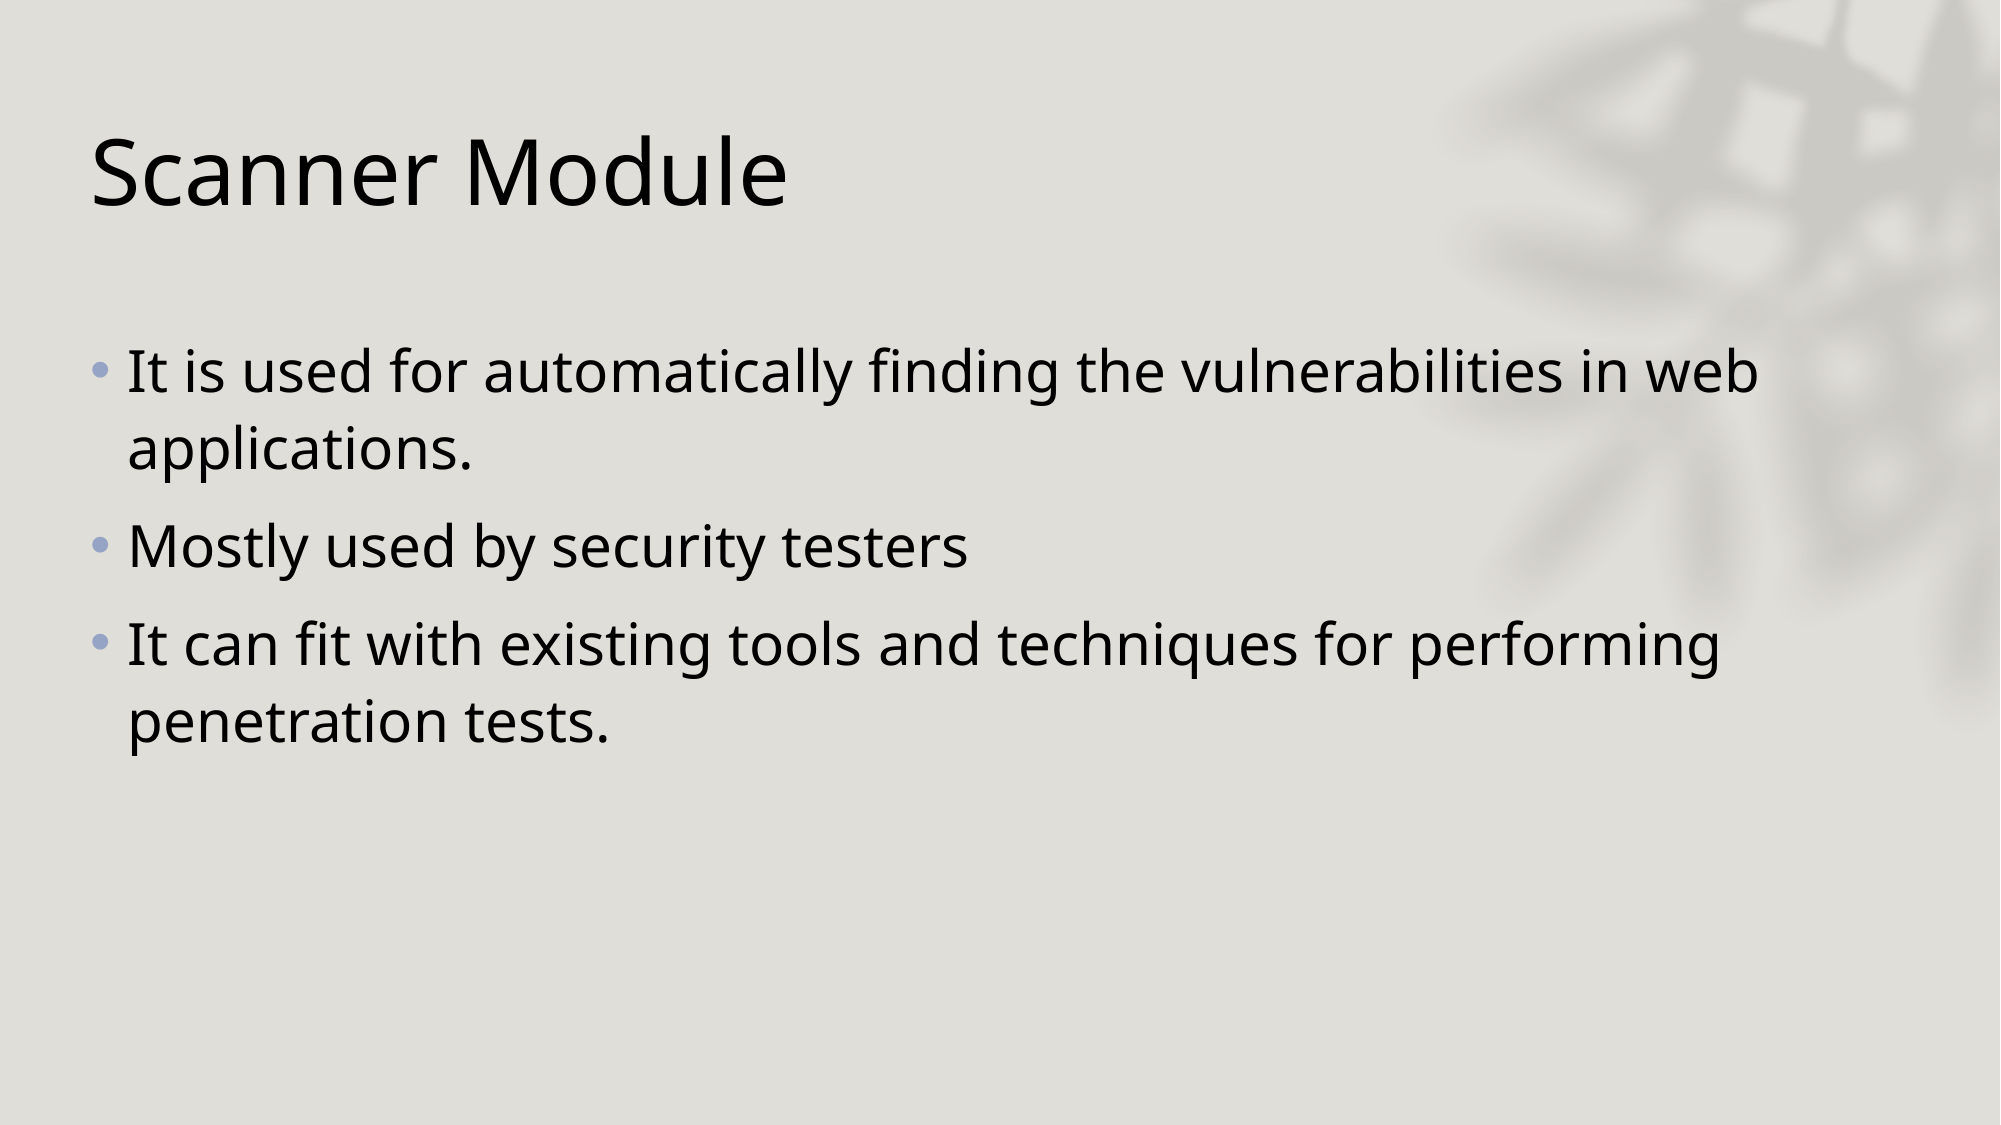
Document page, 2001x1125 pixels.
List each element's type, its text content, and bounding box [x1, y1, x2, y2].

title Scanner Module [75, 60, 1863, 278]
list It is used for automatically finding the vulnerabilities in web applications. Mostly used by security testers It can fit with existing tools and techniques for performing penetration tests. [75, 319, 1925, 1009]
